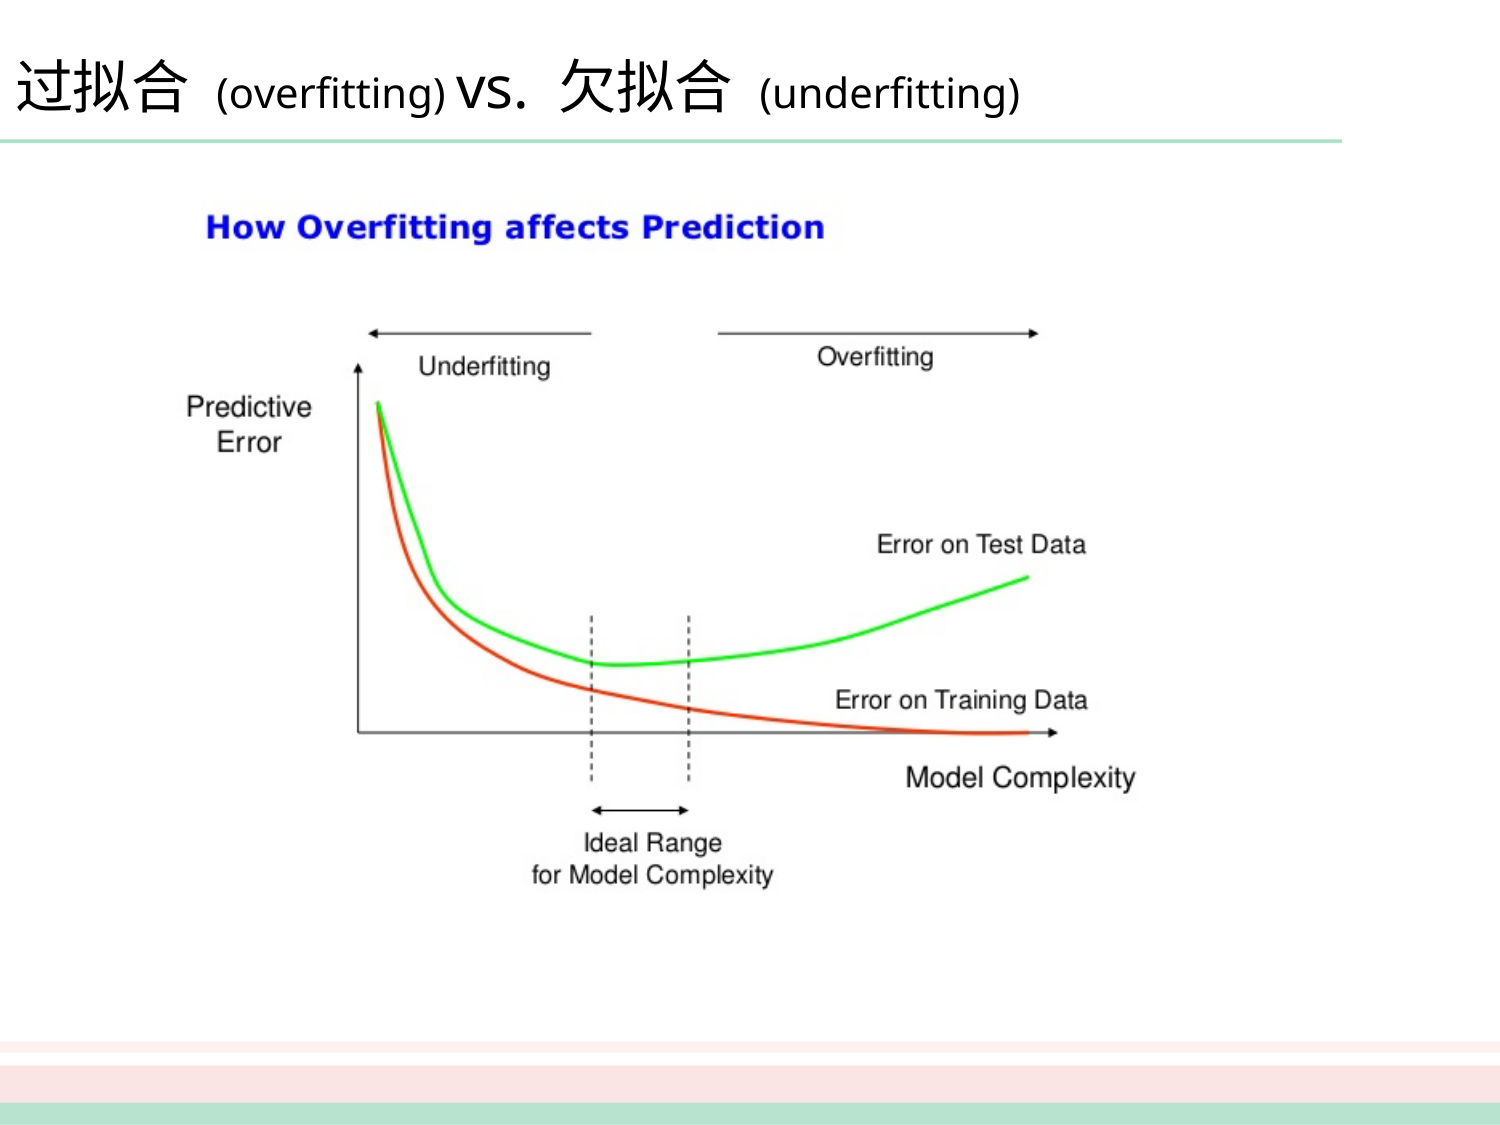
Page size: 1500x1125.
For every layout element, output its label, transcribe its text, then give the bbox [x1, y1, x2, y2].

picture [0, 0, 1500, 1125]
title 过拟合 (overfitting) vs. 欠拟合 (underfitting) [12, 50, 1488, 239]
